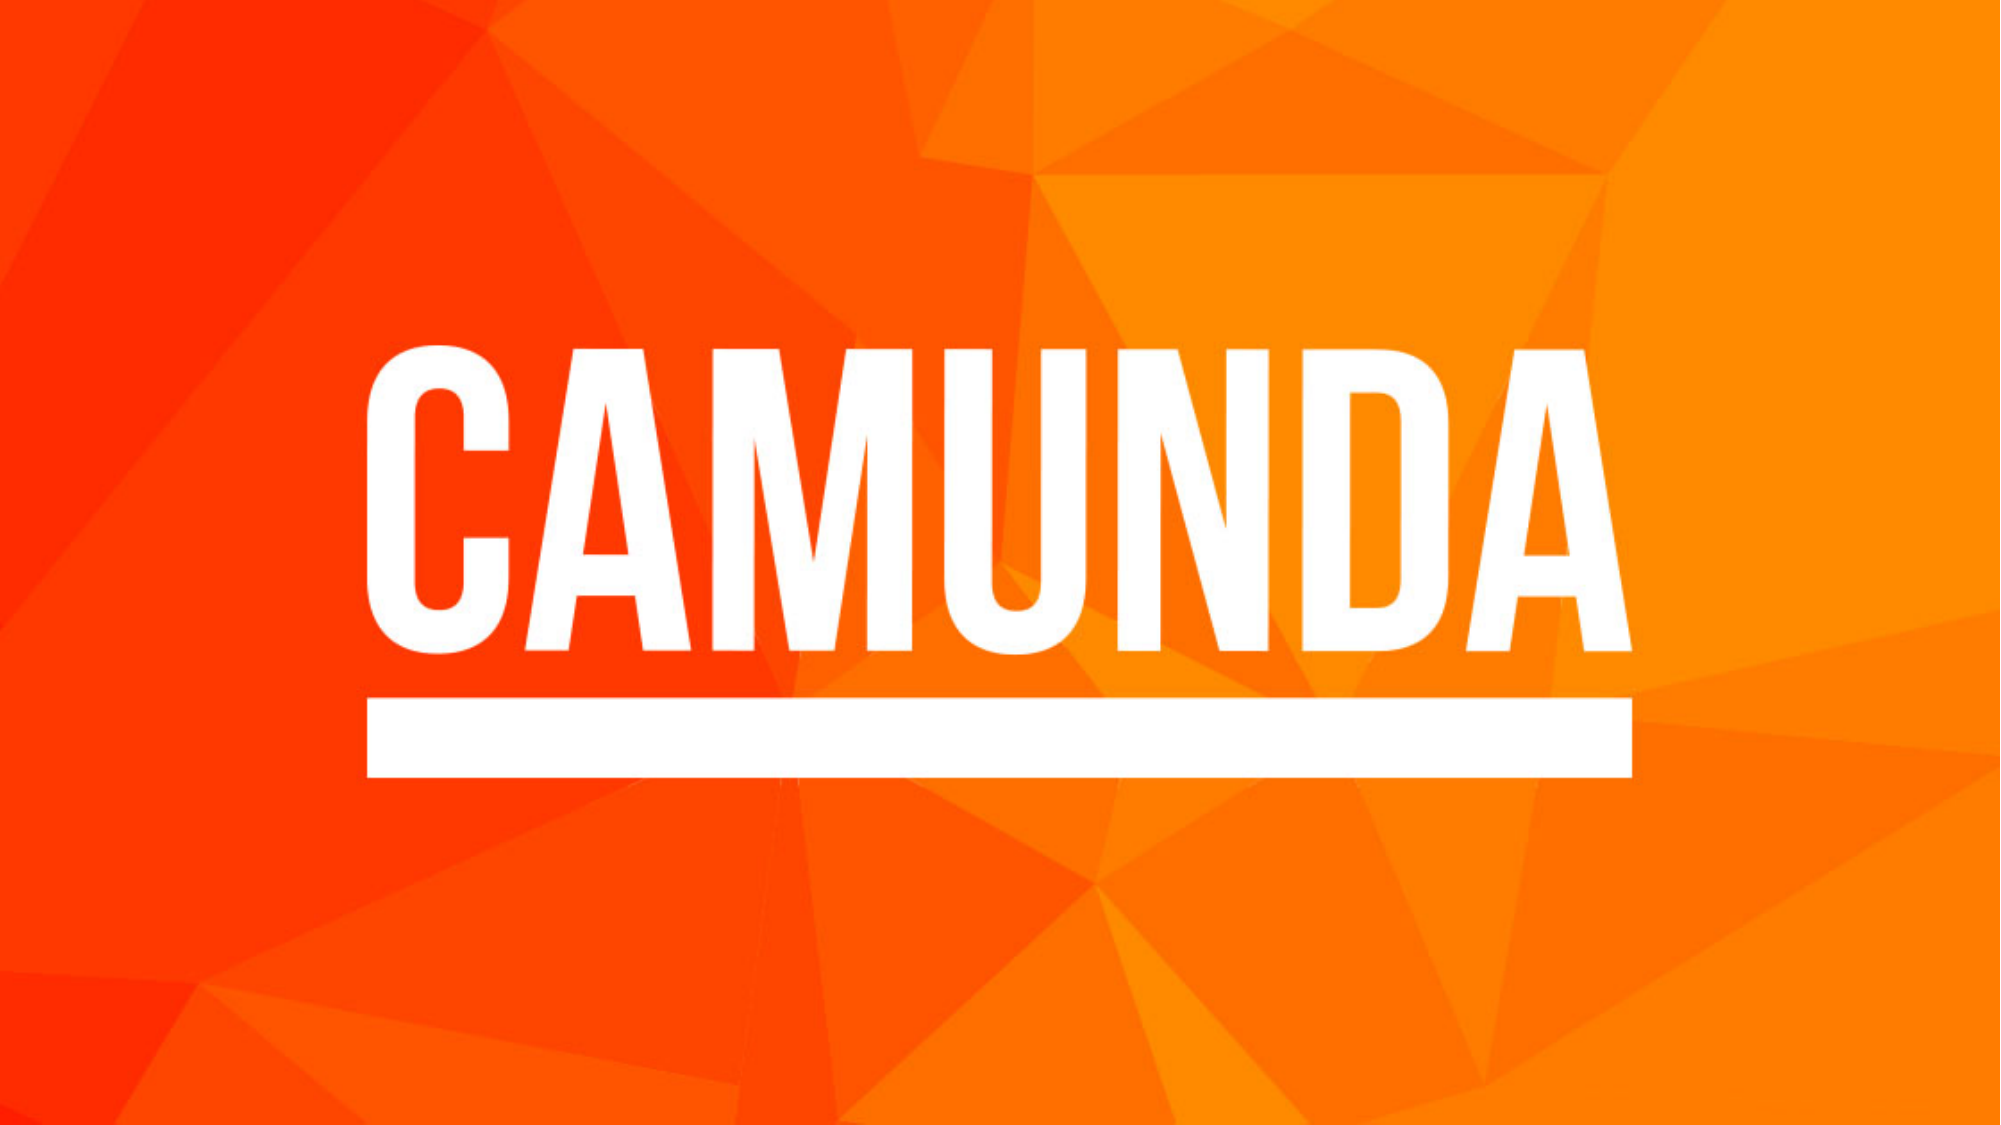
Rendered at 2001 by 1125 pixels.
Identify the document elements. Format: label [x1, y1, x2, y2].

list [0, 0, 2000, 1125]
